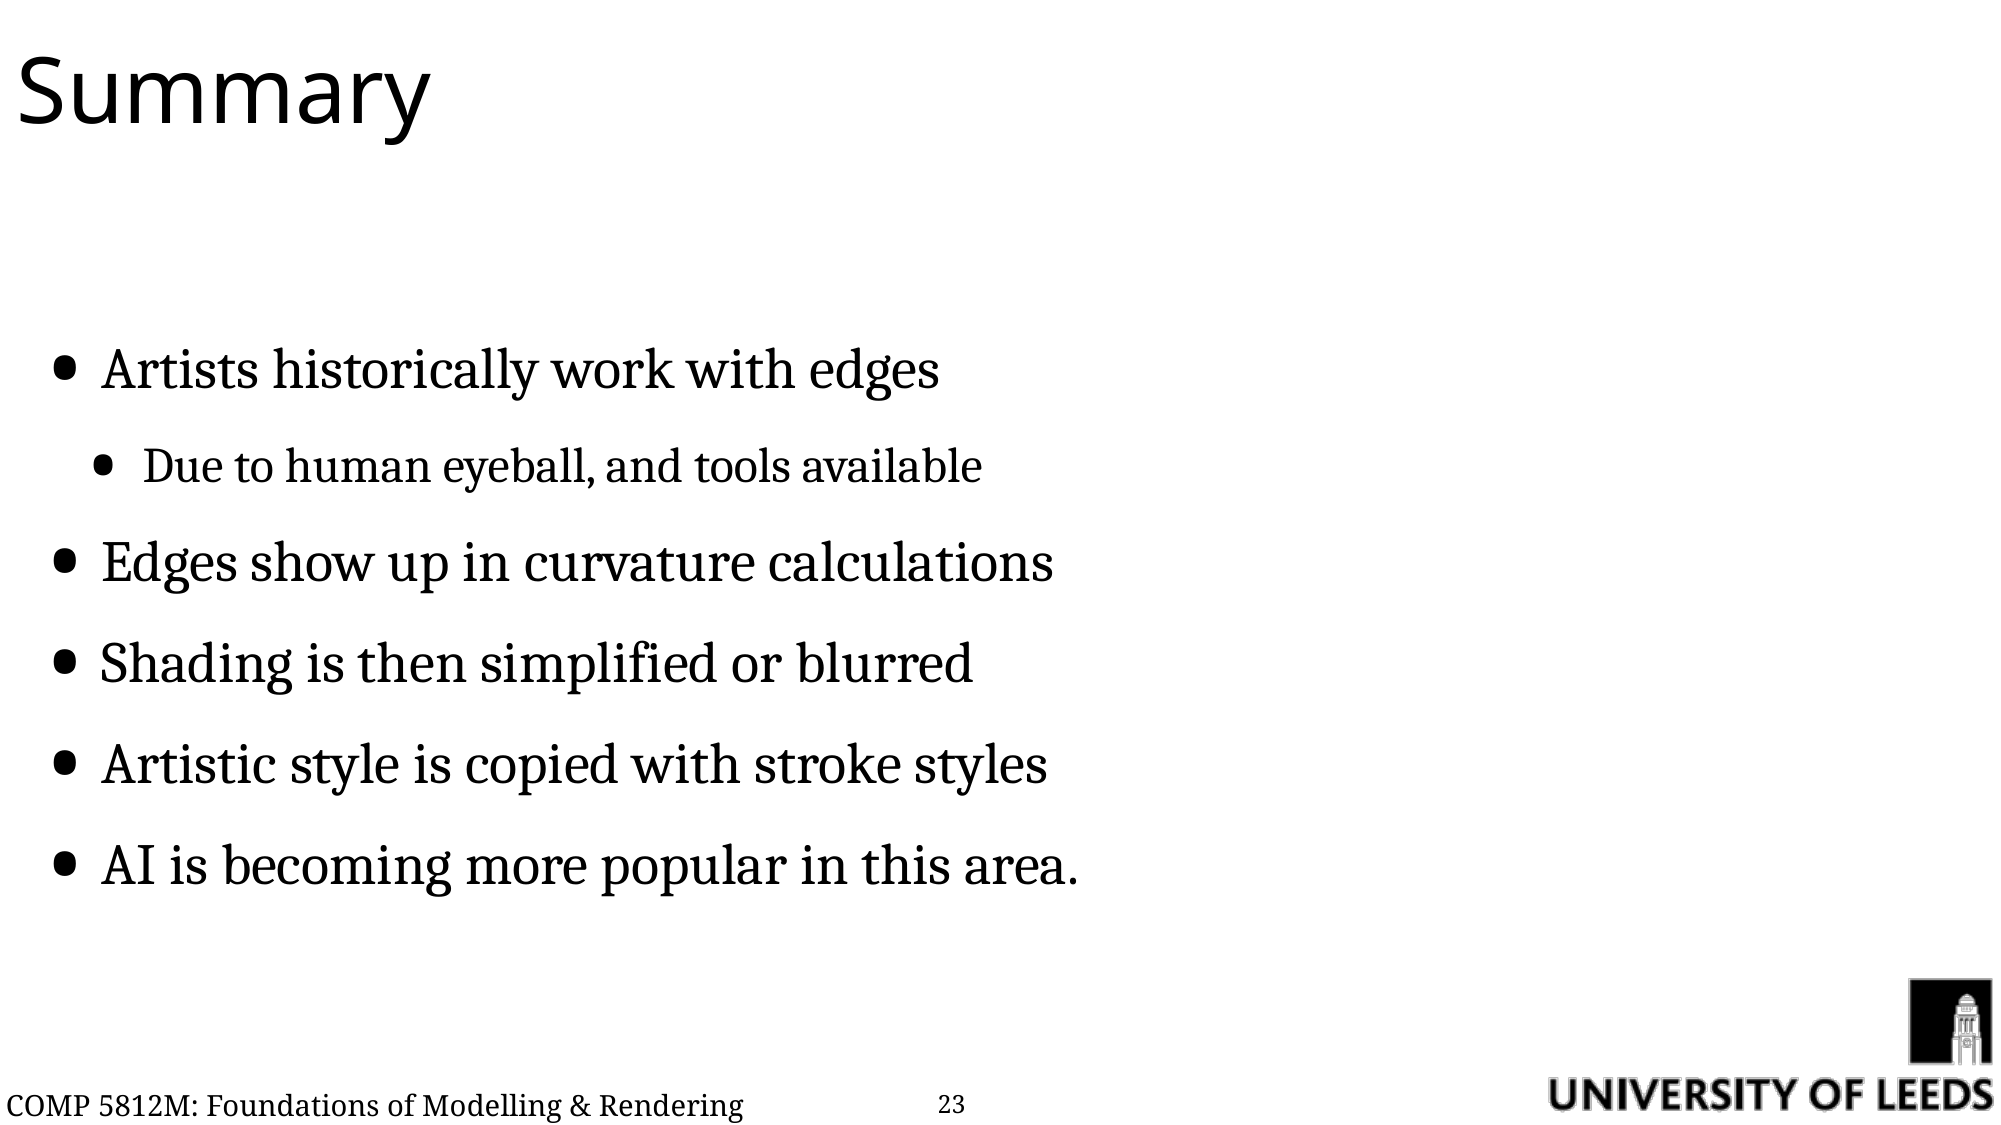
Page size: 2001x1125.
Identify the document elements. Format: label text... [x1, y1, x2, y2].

picture [1543, 1055, 2000, 1125]
list Artists historically work with edges Due to human eyeball, and tools available Edges show up in curvature calculations Shading is then simplified or blurred Artistic style is copied with stroke styles AI is becoming more popular in this area. [1, 180, 2000, 1055]
title Summary [1, 5, 2000, 180]
